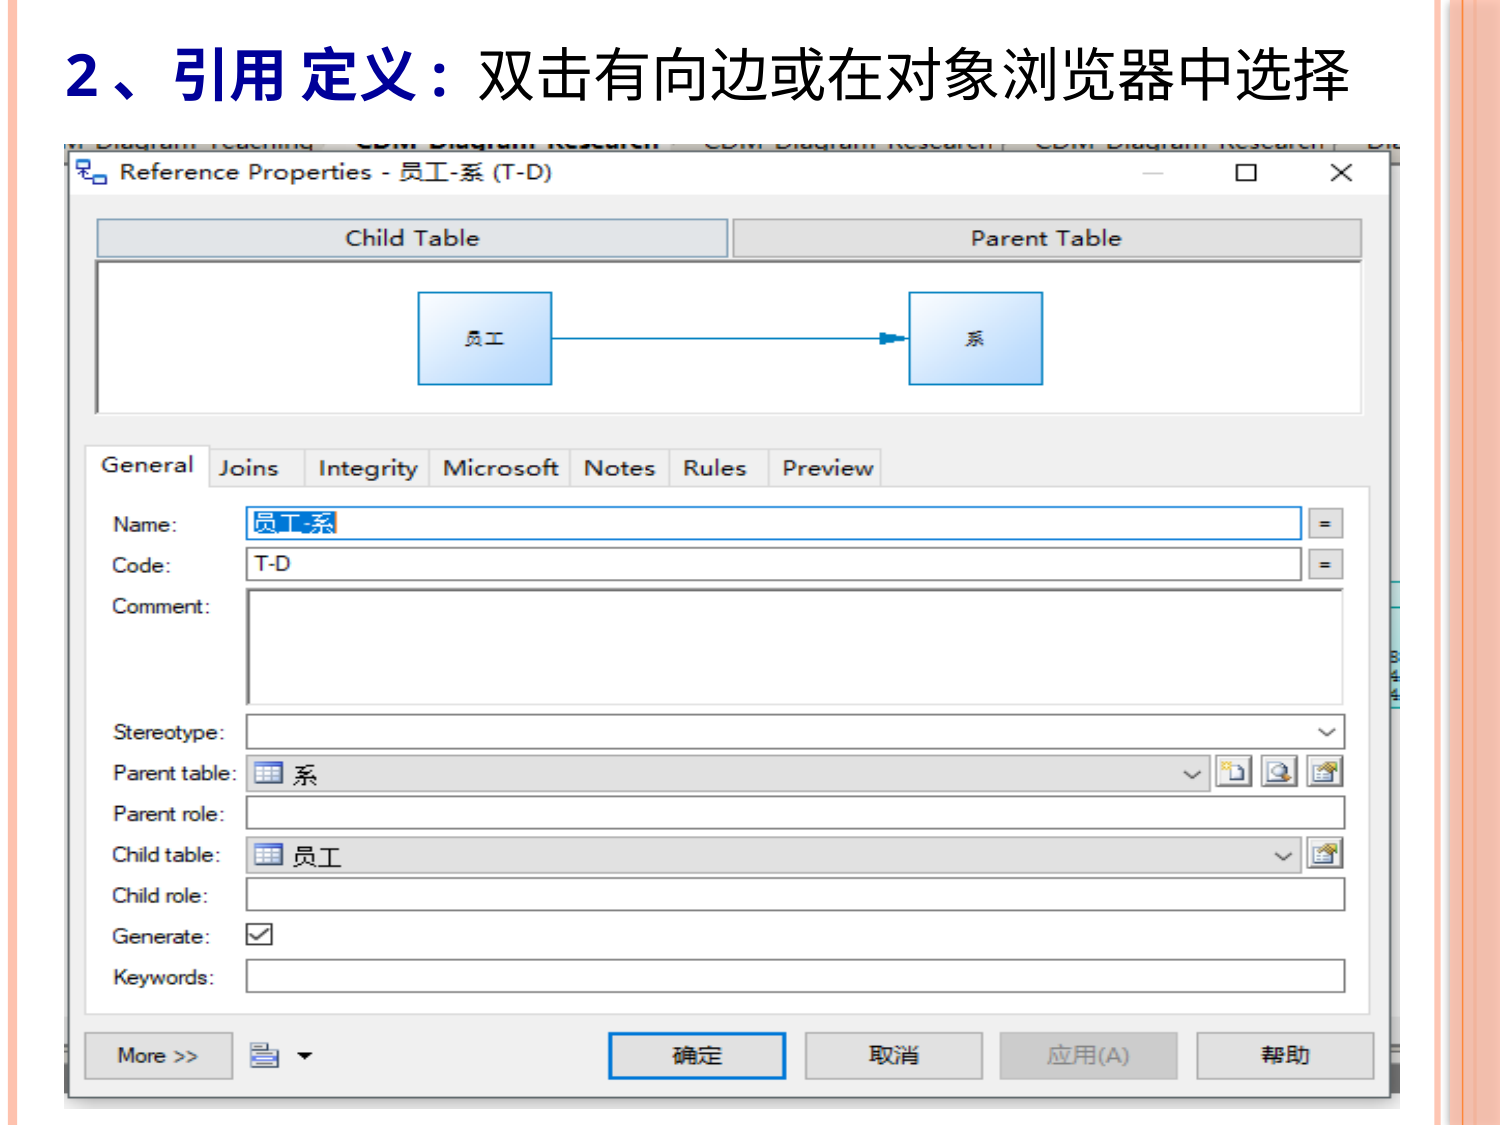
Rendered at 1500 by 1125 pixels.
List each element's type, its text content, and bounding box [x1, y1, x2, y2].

picture [64, 143, 1401, 1109]
text_box 2、引用 定义: 双击有向边或在对象浏览器中选择 [50, 30, 1376, 116]
